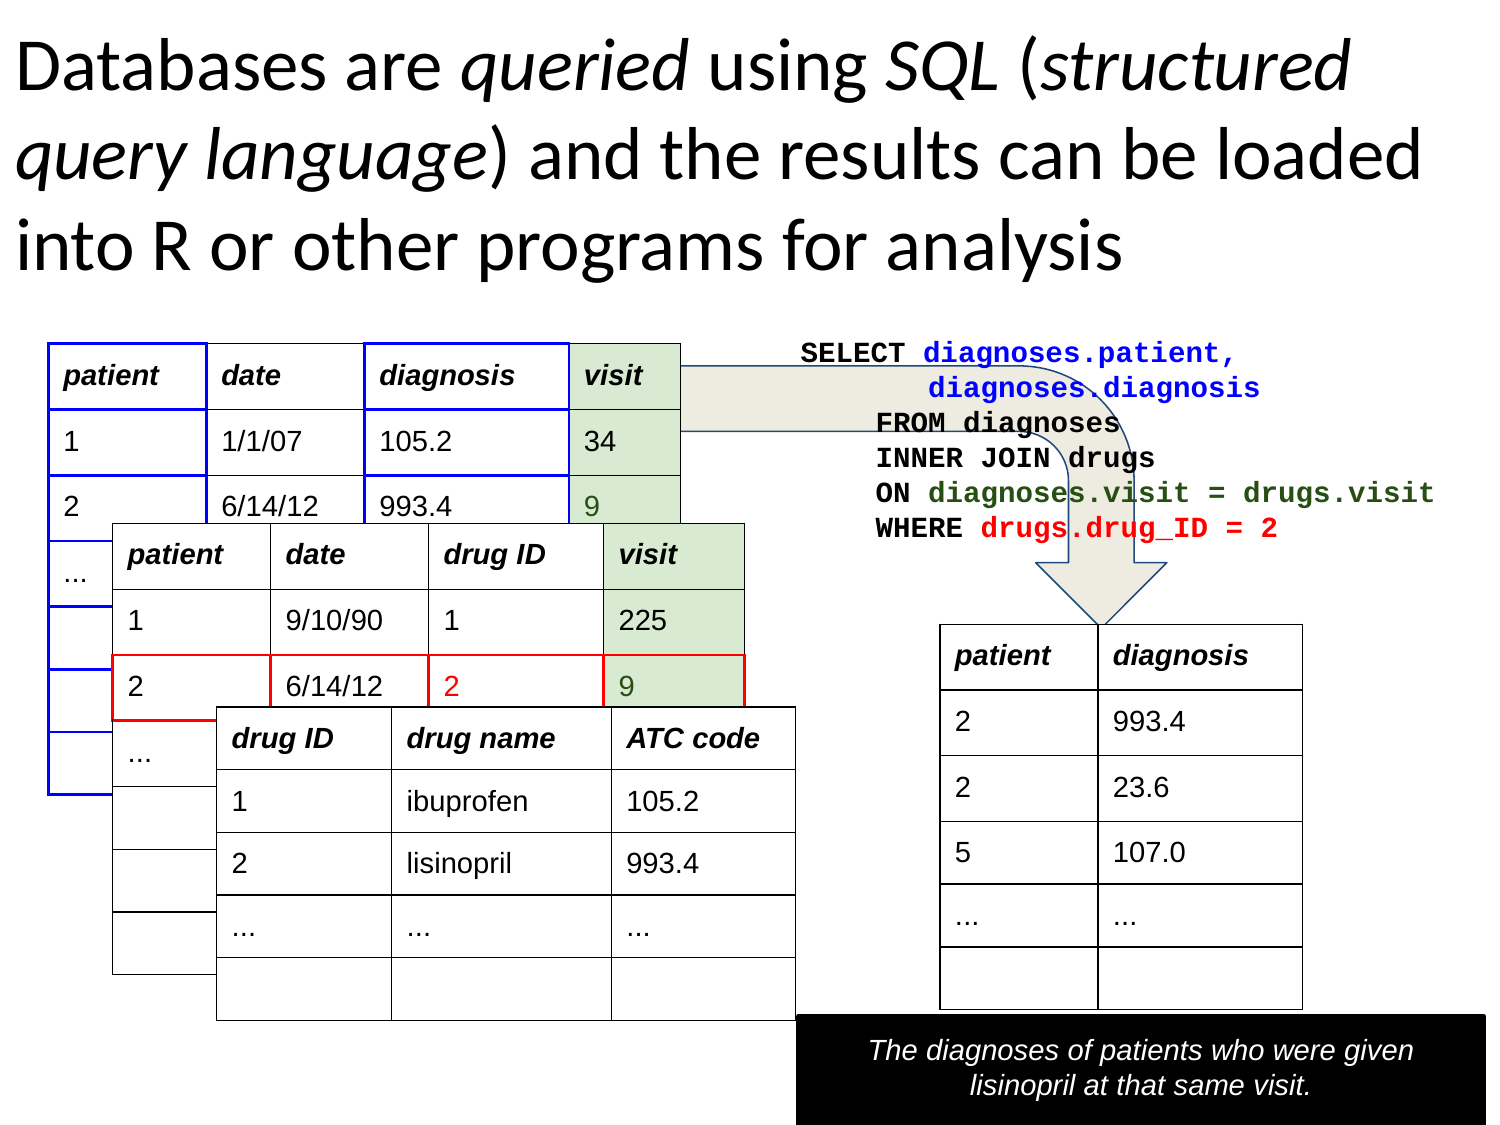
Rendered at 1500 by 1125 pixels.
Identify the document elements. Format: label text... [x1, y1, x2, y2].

table_cell 105.2 [366, 411, 568, 474]
table_cell ibuprofen [392, 770, 611, 832]
table_cell 6/14/12 [208, 476, 363, 523]
table_cell 225 [604, 590, 744, 654]
table_cell 9 [605, 656, 743, 706]
table_header visit [604, 524, 744, 589]
table_header patient [113, 524, 270, 589]
table_cell 2 [217, 833, 391, 894]
table_cell ... [217, 896, 391, 957]
table_cell ... [612, 896, 795, 957]
table_cell 1 [429, 590, 603, 654]
title Databases are queried using SQL (structured query language) and the results can be loaded into R or other programs for analysis [0, 0, 1500, 292]
table_cell ... [113, 722, 216, 786]
text_box SELECT diagnoses.patient, diagnoses.diagnosis FROM diagnoses INNER JOIN drugs ON diagnoses.visit = drugs.visit WHERE drugs.drug_ID = 2 [785, 318, 1472, 541]
table_cell [612, 958, 795, 1020]
table_cell [50, 733, 112, 793]
table_cell 993.4 [366, 477, 568, 523]
table_cell 9 [570, 476, 680, 523]
table_header ATC code [612, 708, 795, 769]
table_cell [113, 913, 216, 974]
table_header drug name [392, 708, 611, 769]
table_cell 2 [50, 477, 205, 540]
table_cell 34 [570, 410, 680, 475]
table_cell ... [941, 885, 1097, 946]
table_cell 5 [941, 822, 1097, 883]
table_cell 2 [941, 756, 1097, 821]
table_cell [941, 948, 1097, 1009]
table_cell 2 [430, 656, 602, 706]
table_header diagnosis [366, 345, 568, 408]
table_cell [113, 787, 216, 849]
table_header patient [941, 625, 1097, 689]
table_header visit [570, 344, 680, 409]
table_header patient [50, 345, 205, 408]
table_header drug ID [429, 524, 603, 589]
table_cell 6/14/12 [272, 656, 427, 706]
text_box [1035, 541, 1167, 624]
table_cell [113, 850, 216, 911]
table_cell [392, 958, 611, 1020]
table_cell ... [1099, 885, 1302, 946]
table_cell lisinopril [392, 833, 611, 894]
table_cell 1/1/07 [208, 410, 363, 475]
table_cell 1 [50, 411, 205, 474]
table_cell ... [50, 542, 112, 605]
table_header drug ID [217, 708, 391, 769]
table_cell [50, 671, 112, 731]
table_cell [1099, 948, 1302, 1009]
table_cell ... [392, 896, 611, 957]
table_cell 2 [941, 691, 1097, 755]
table_cell 23.6 [1099, 756, 1302, 821]
table_cell 9/10/90 [271, 590, 428, 654]
table_header date [271, 524, 428, 589]
table_header diagnosis [1099, 625, 1302, 689]
table_cell 105.2 [612, 770, 795, 832]
text_box [681, 365, 785, 432]
table_cell 1 [113, 590, 270, 654]
table_cell [50, 608, 112, 668]
table_cell 107.0 [1099, 822, 1302, 883]
table_cell 2 [114, 656, 269, 719]
table_cell 993.4 [1099, 691, 1302, 755]
text_box The diagnoses of patients who were given lisinopril at that same visit. [796, 1014, 1486, 1125]
table_header date [208, 344, 363, 409]
table_cell [217, 958, 391, 1020]
table_cell 1 [217, 770, 391, 832]
table_cell 993.4 [612, 833, 795, 894]
